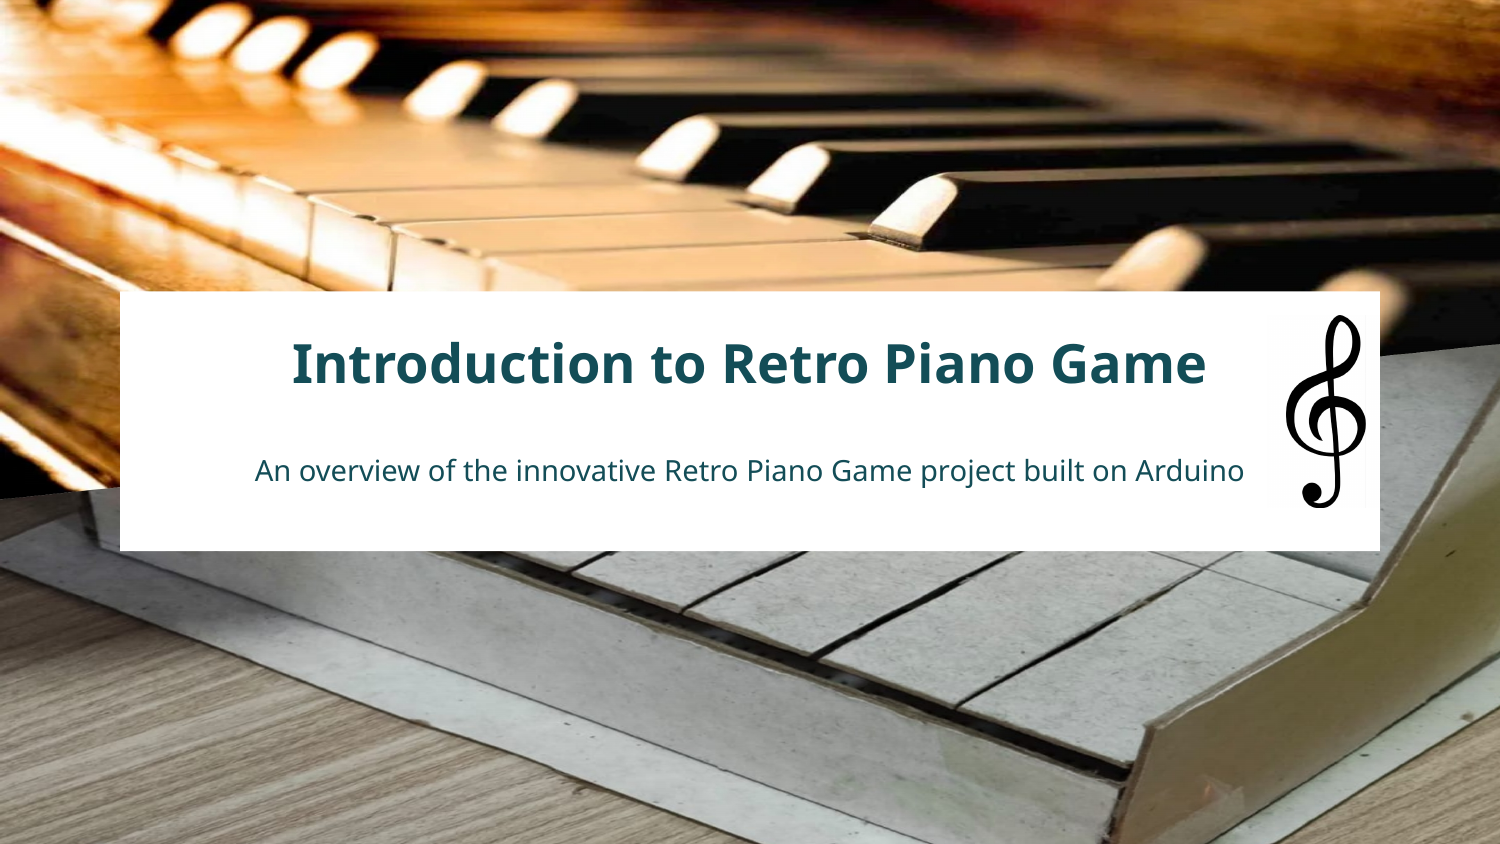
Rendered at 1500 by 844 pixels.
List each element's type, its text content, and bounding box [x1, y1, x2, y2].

title Introduction to Retro Piano Game [120, 291, 1380, 431]
list An overview of the innovative Retro Piano Game project built on Arduino [120, 431, 1380, 552]
picture [0, 0, 1500, 844]
